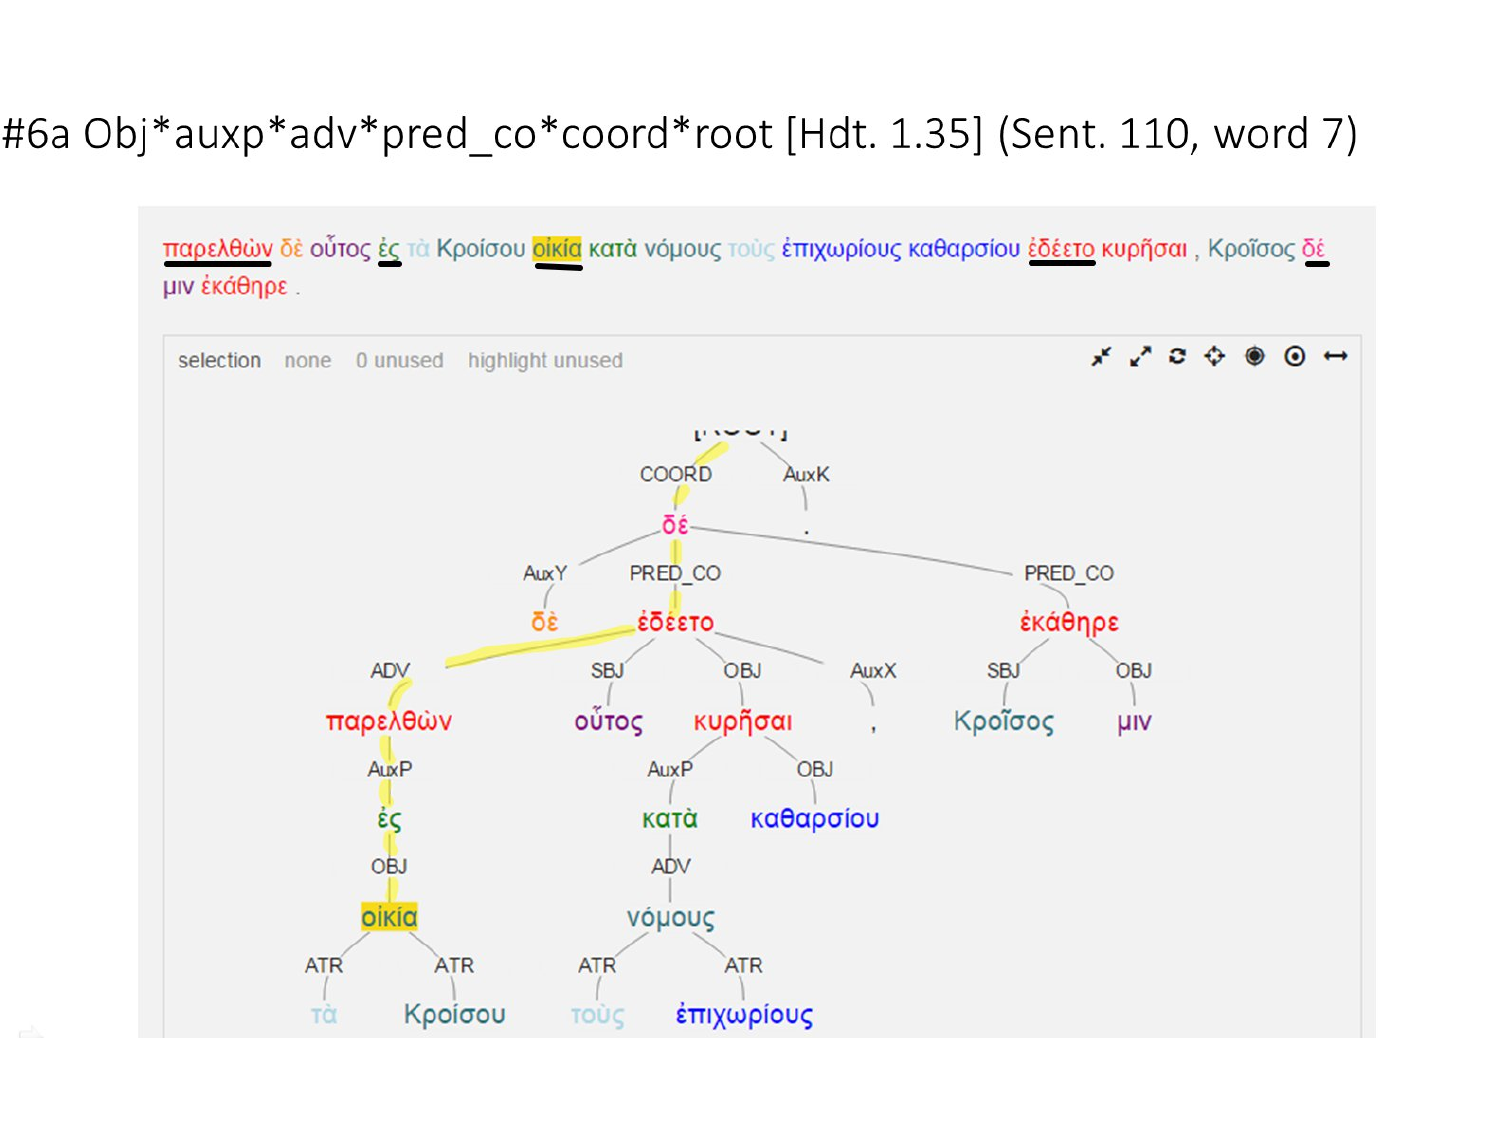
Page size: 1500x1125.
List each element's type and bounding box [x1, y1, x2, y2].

picture [0, 87, 1500, 1038]
